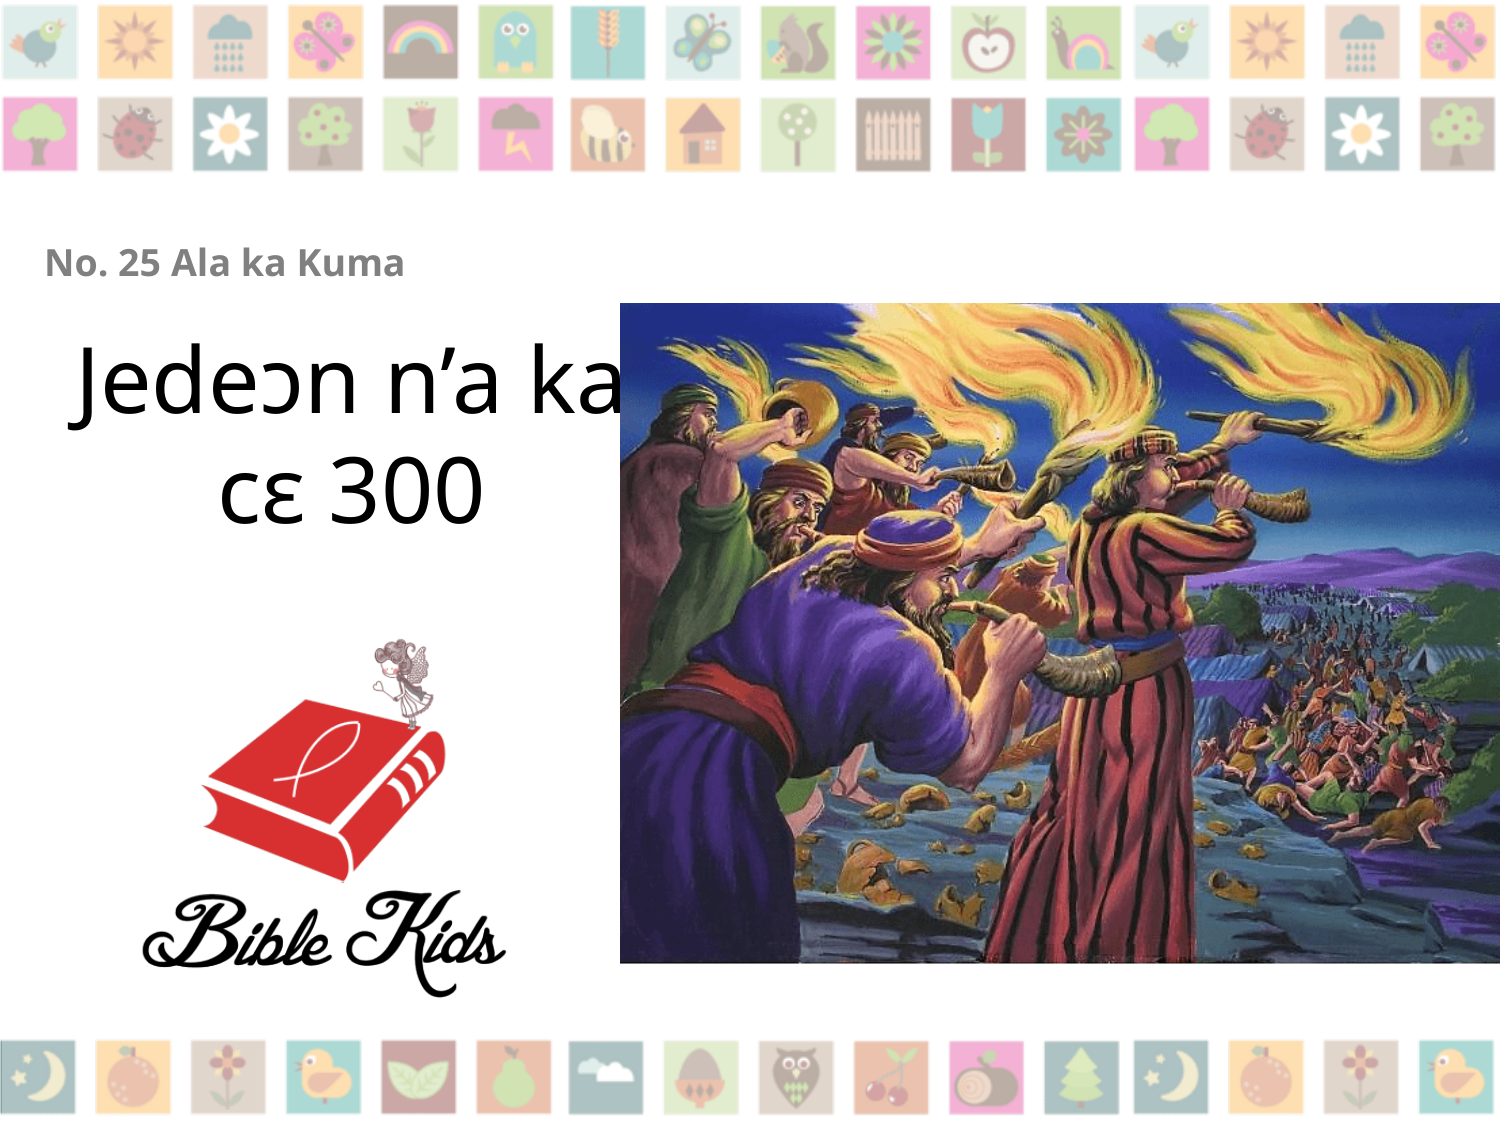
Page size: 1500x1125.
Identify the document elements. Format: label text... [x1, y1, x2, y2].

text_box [0, 1028, 1500, 1118]
text_box No. 25 Ala ka Kuma [29, 231, 543, 292]
picture [619, 303, 1500, 965]
picture [117, 600, 544, 1027]
text_box Jedeɔn n’a ka cɛ 300 [29, 314, 614, 550]
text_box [0, 3, 1500, 181]
